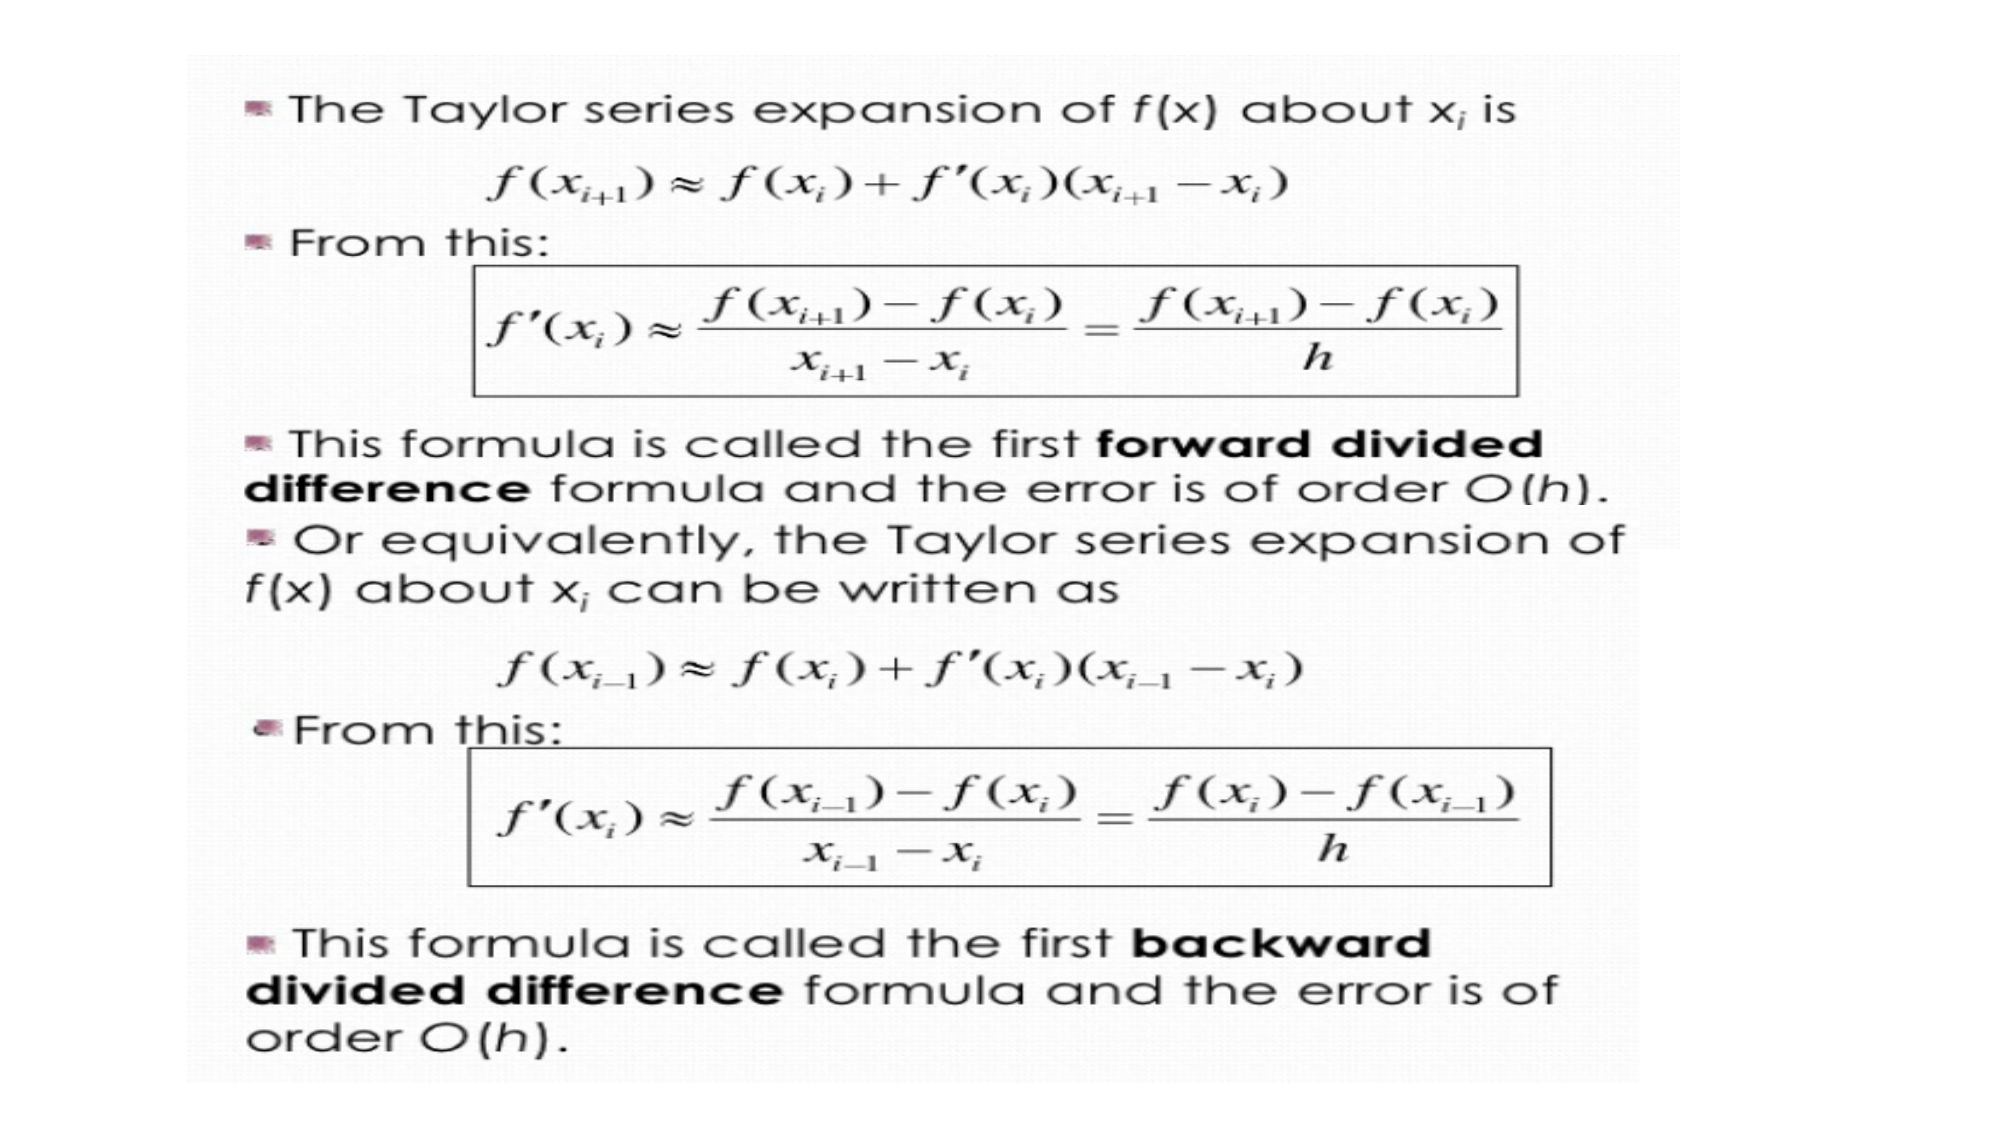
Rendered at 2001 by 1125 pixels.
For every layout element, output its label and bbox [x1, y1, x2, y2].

picture [187, 55, 1680, 1083]
